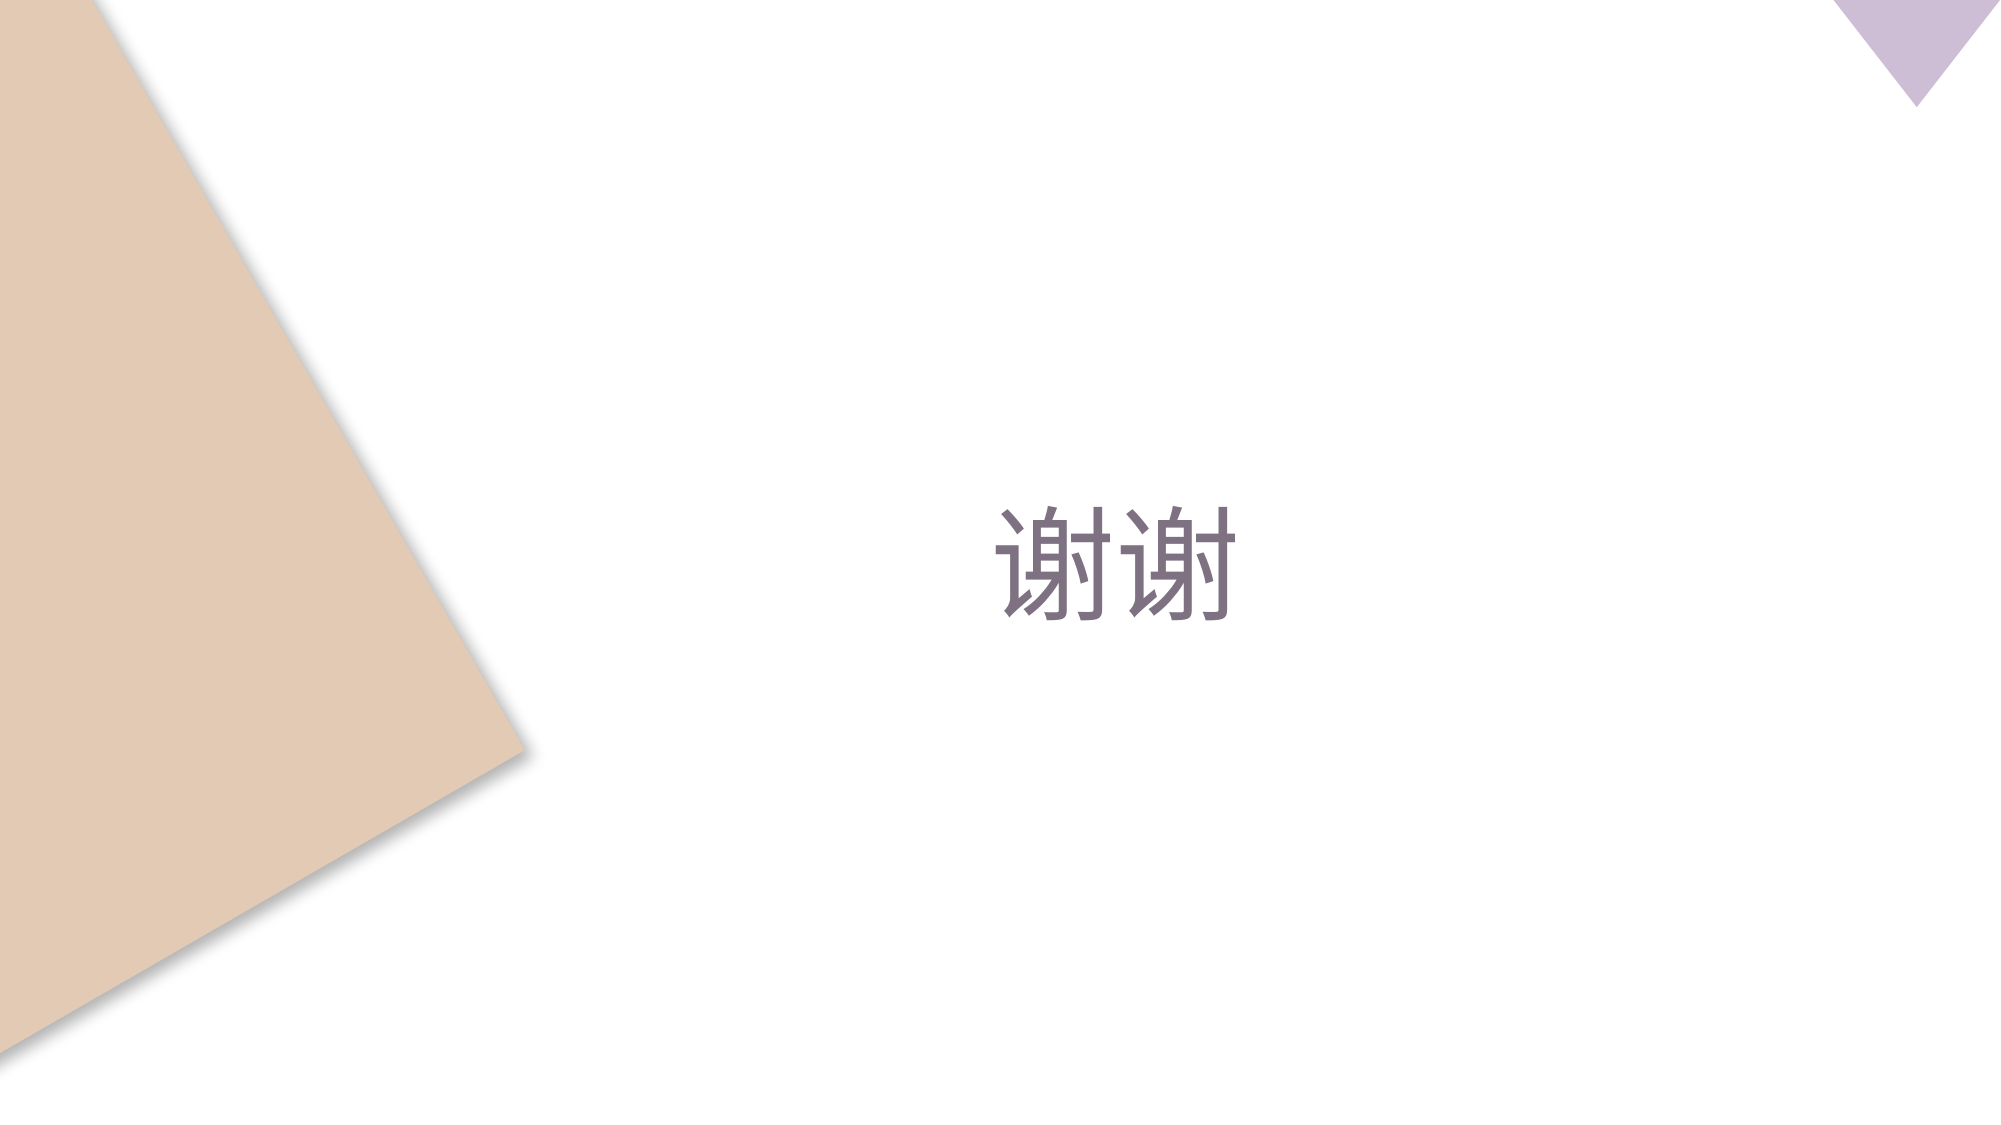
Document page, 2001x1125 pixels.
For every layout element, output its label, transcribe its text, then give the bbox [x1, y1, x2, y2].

text_box [0, 0, 527, 1055]
text_box 谢谢 [975, 479, 1256, 644]
text_box [1832, 0, 2000, 109]
